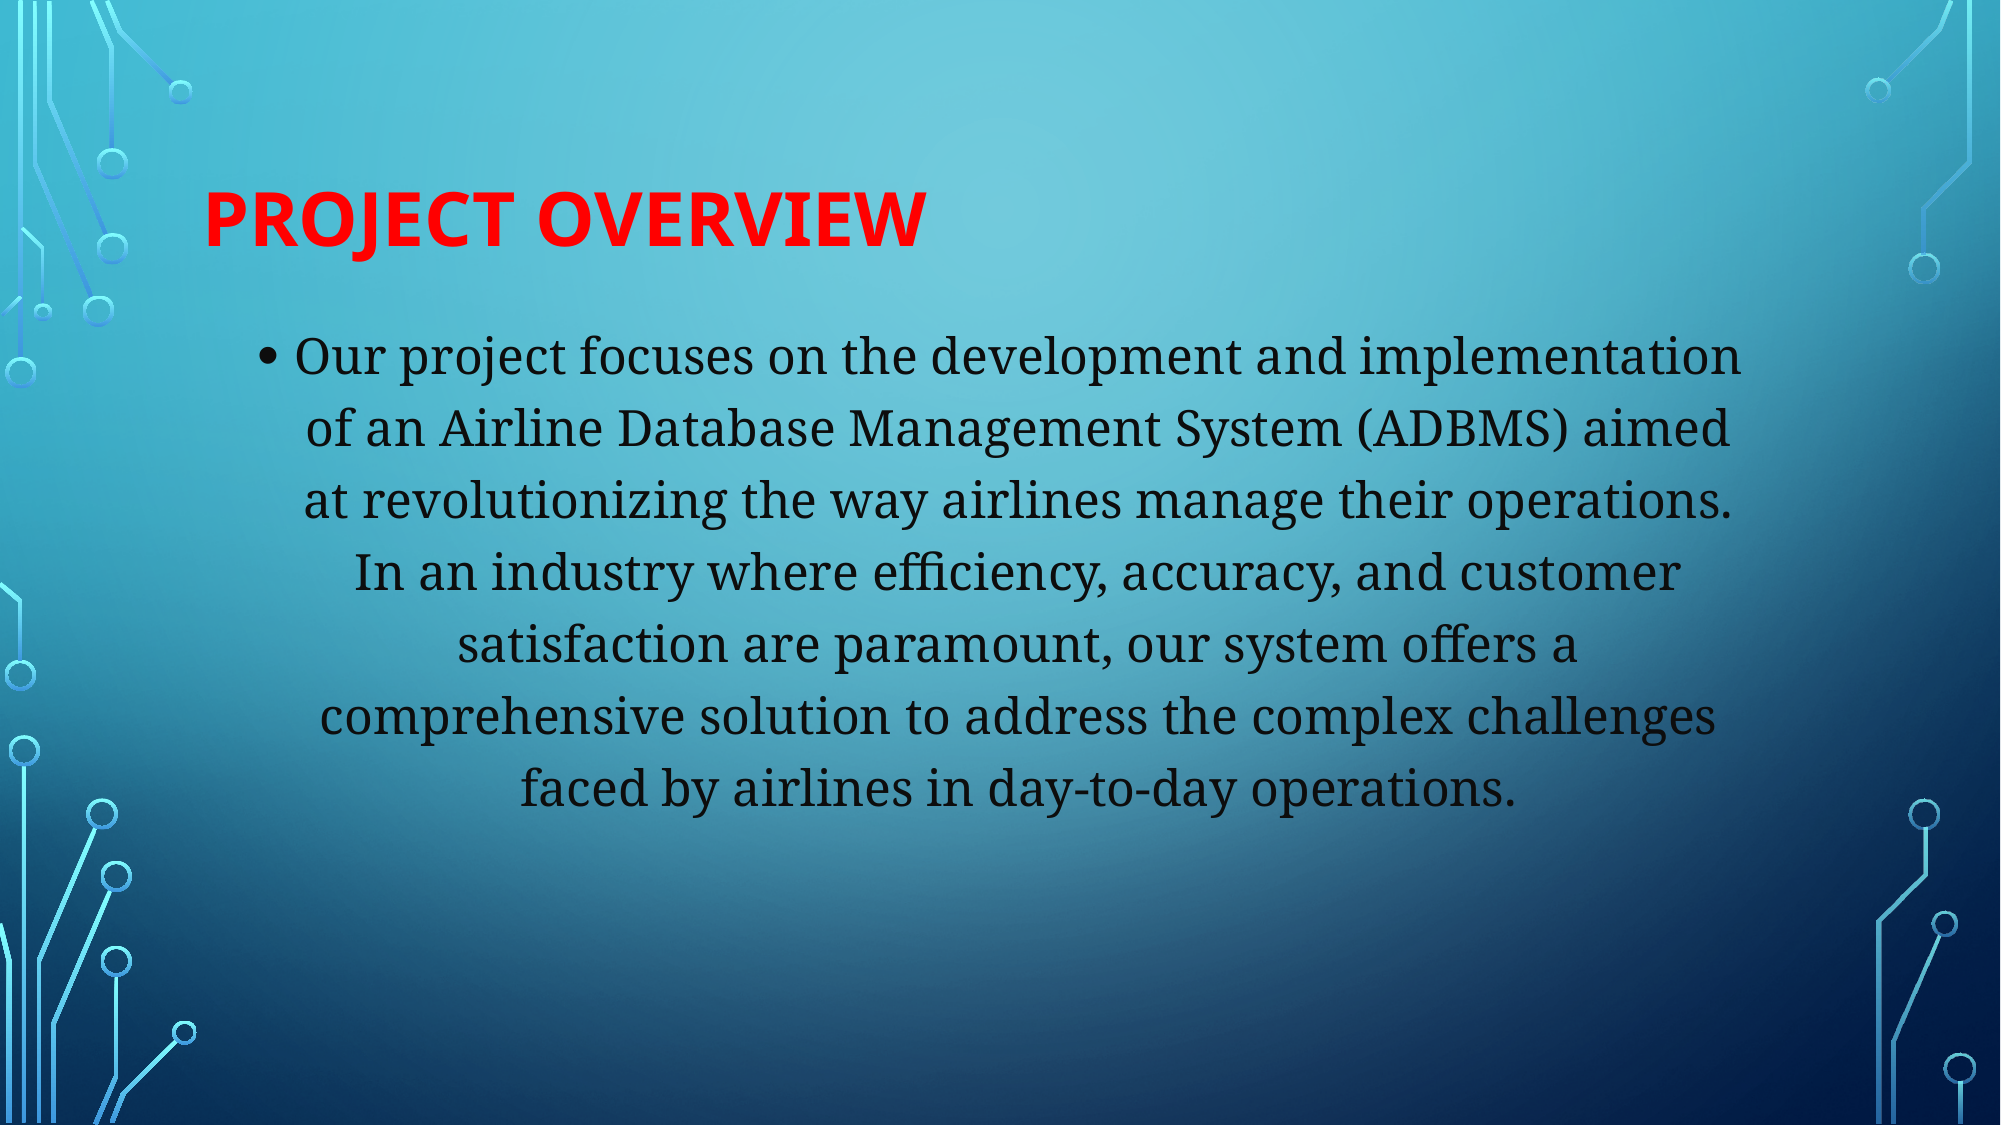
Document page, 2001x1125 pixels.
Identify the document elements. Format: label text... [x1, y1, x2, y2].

title PROJECT OVERVIEW [187, 101, 1813, 344]
list Our project focuses on the development and implementation of an Airline Database Management System (ADBMS) aimed at revolutionizing the way airlines manage their operations. In an industry where efficiency, accuracy, and customer satisfaction are paramount, our system offers a comprehensive solution to address the complex challenges faced by airlines in day-to-day operations. [239, 305, 1761, 872]
